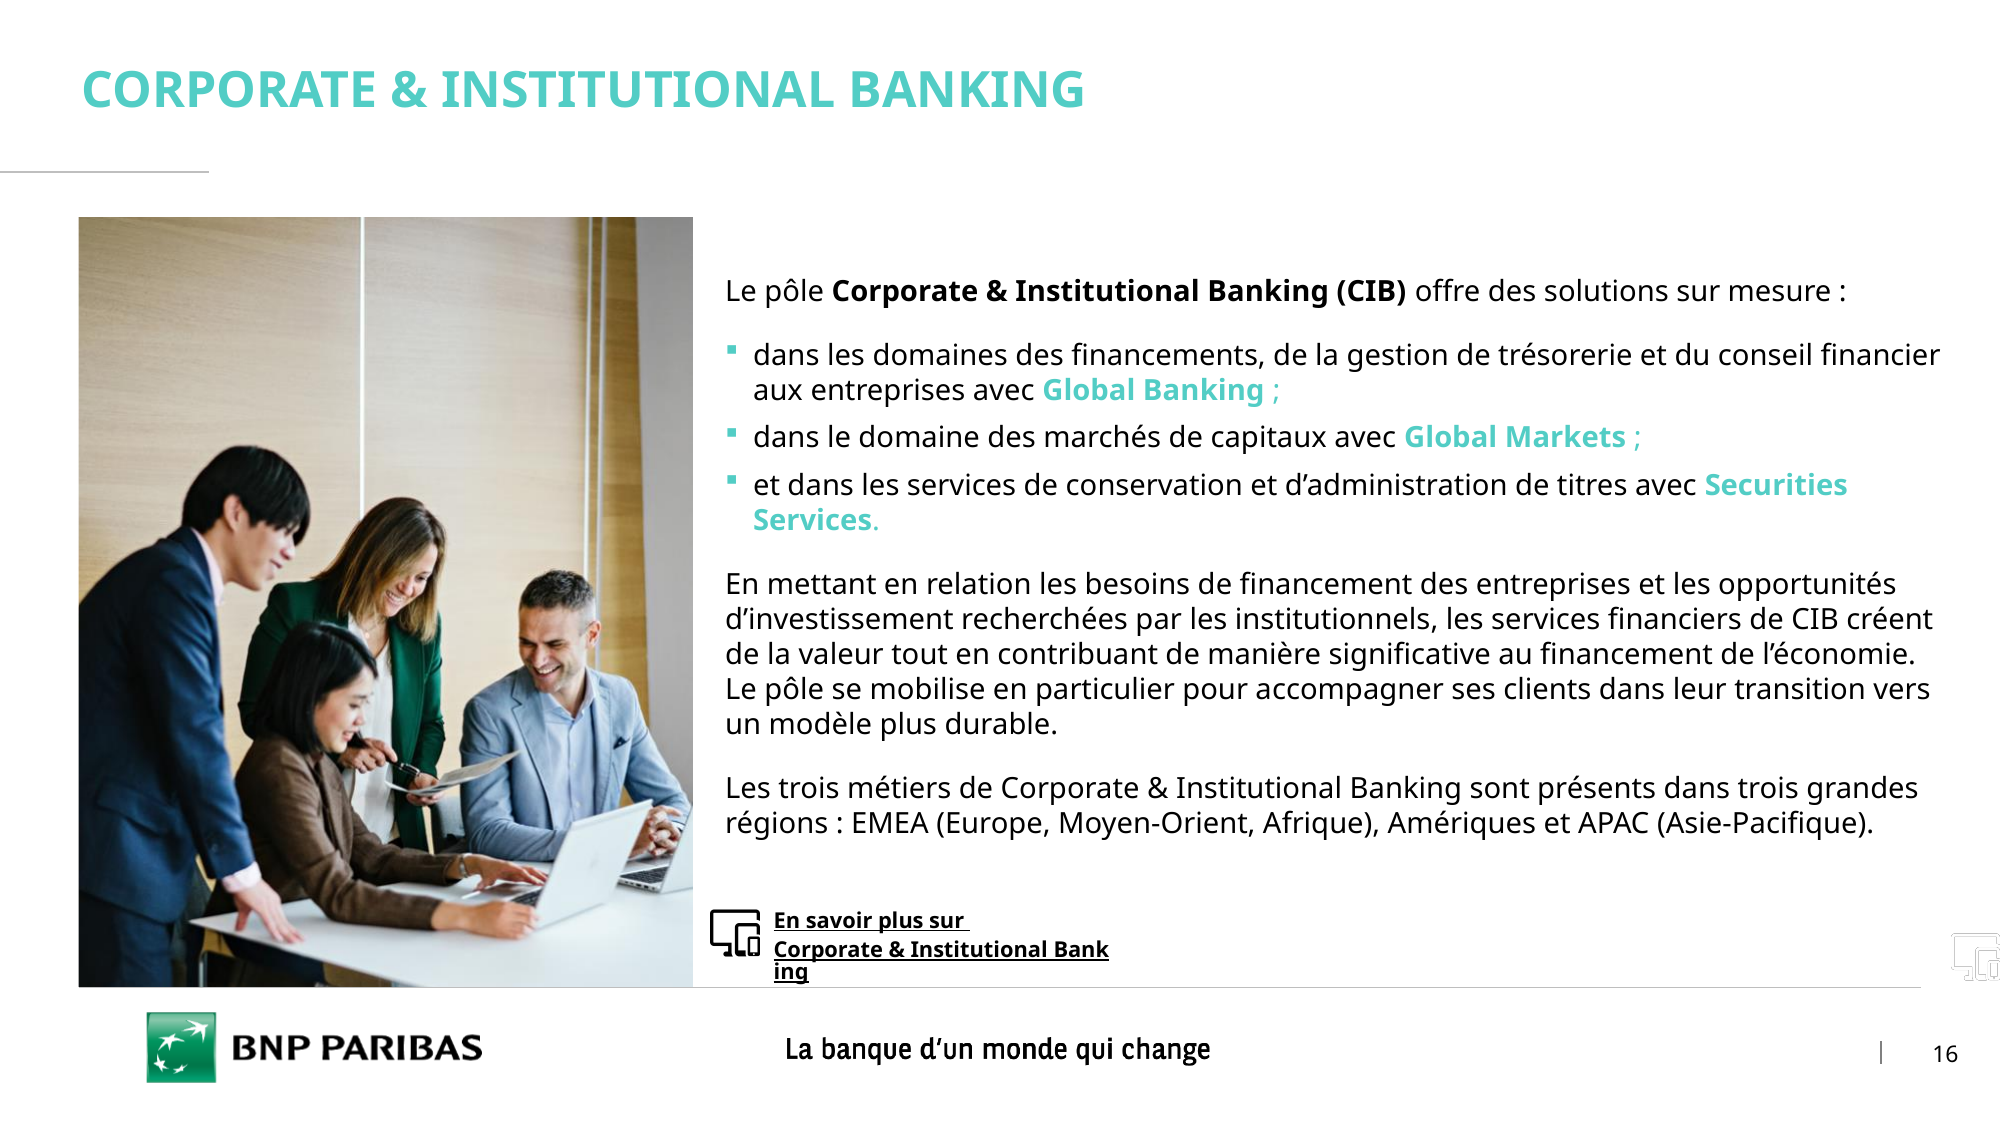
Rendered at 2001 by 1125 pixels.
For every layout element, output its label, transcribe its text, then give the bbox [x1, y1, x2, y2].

picture [784, 1031, 1216, 1069]
text_box CORPORATE & INSTITUTIONAL BANKING [75, 0, 1874, 118]
picture [1951, 932, 2000, 982]
picture [710, 908, 760, 958]
picture [143, 1010, 487, 1088]
text_box Le pôle Corporate & Institutional Banking (CIB) offre des solutions sur mesure : dans les domaines des financements, de la gestion de trésorerie et du conseil financier aux entreprises avec Global Banking ; dans le domaine des marchés de capitaux avec Global Markets ; et dans les services de conservation et d’administration de titres avec Securities Services. En mettant en relation les besoins de financement des entreprises et les opportunités d’investissement recherchées par les institutionnels, les services financiers de CIB créent de la valeur tout en contribuant de manière significative au financement de l’économie. Le pôle se mobilise en particulier pour accompagner ses clients dans leur transition vers un modèle plus durable. Les trois métiers de Corporate & Institutional Banking sont présents dans trois grandes régions : EMEA (Europe, Moyen-Orient, Afrique), Amériques et APAC (Asie-Pacifique). [710, 264, 1964, 847]
text_box En savoir plus sur Corporate & Institutional Banking [759, 898, 1129, 973]
picture [78, 216, 693, 987]
